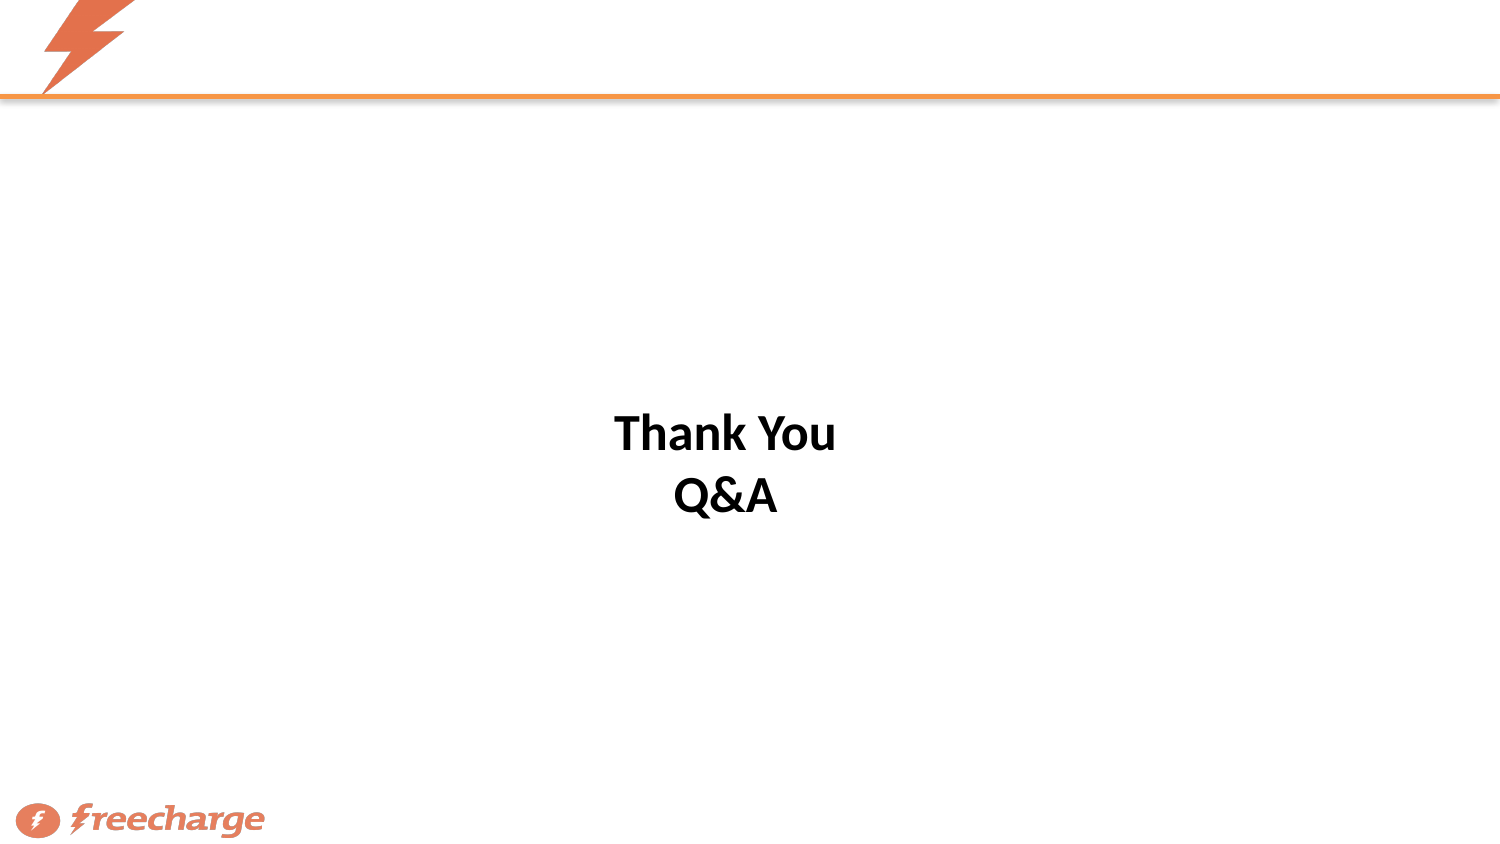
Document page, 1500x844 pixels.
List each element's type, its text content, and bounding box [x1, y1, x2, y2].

picture [39, 0, 159, 94]
title Thank You Q&A [88, 369, 1364, 551]
